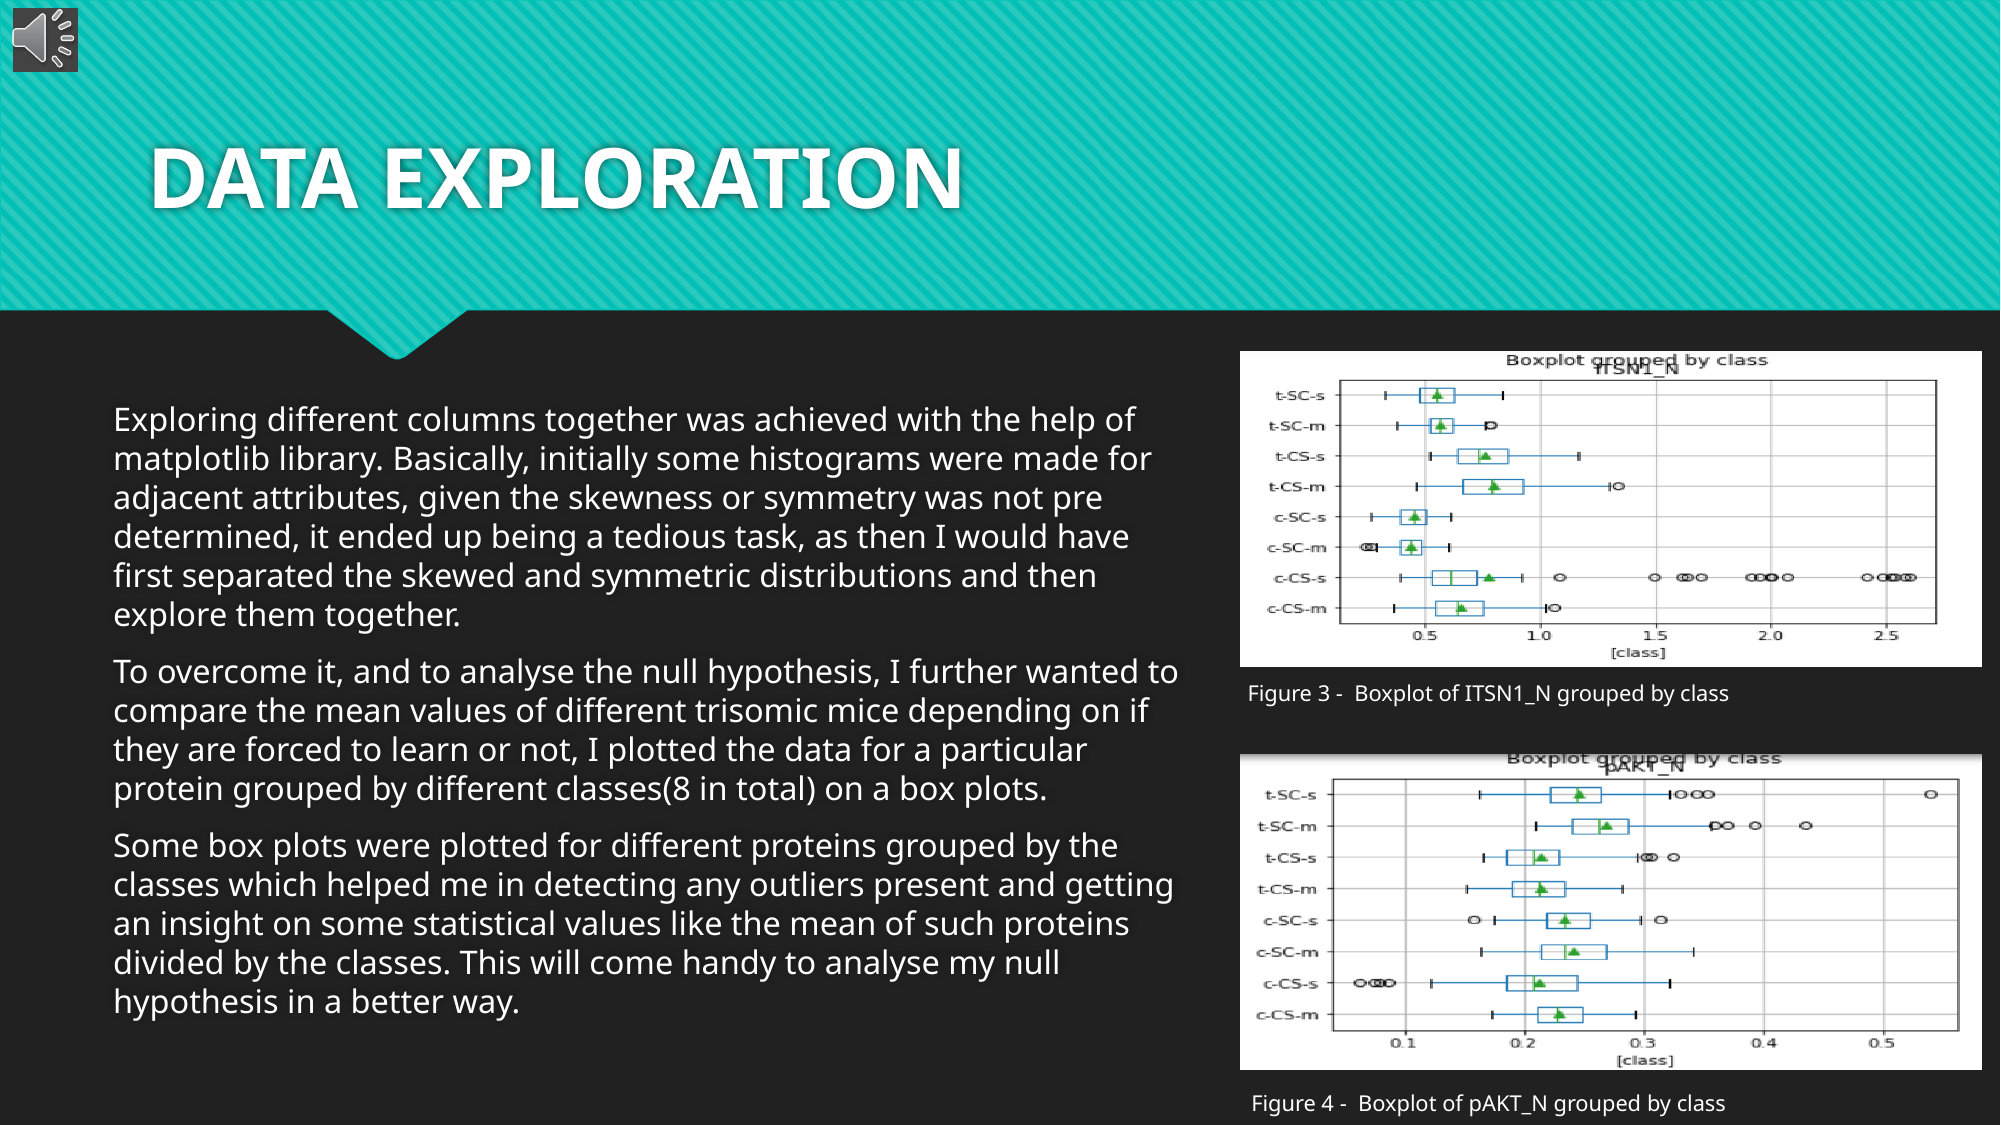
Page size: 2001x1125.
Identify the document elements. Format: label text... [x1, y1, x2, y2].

picture [1240, 754, 1982, 1070]
text_box Figure 3 - Boxplot of ITSN1_N grouped by class [1233, 672, 1746, 713]
title DATA EXPLORATION [132, 73, 1868, 233]
picture [1240, 351, 1982, 667]
picture [11, 6, 79, 74]
list Exploring different columns together was achieved with the help of matplotlib library. Basically, initially some histograms were made for adjacent attributes, given the skewness or symmetry was not pre determined, it ended up being a tedious task, as then I would have first separated the skewed and symmetric distributions and then explore them together. To overcome it, and to analyse the null hypothesis, I further wanted to compare the mean values of different trisomic mice depending on if they are forced to learn or not, I plotted the data for a particular protein grouped by different classes(8 in total) on a box plots. Some box plots were plotted for different proteins grouped by the classes which helped me in detecting any outliers present and getting an insight on some statistical values like the mean of such proteins divided by the classes. This will come handy to analyse my null hypothesis in a better way. [98, 388, 1203, 1031]
text_box Figure 4 - Boxplot of pAKT_N grouped by class [1236, 1082, 1742, 1124]
